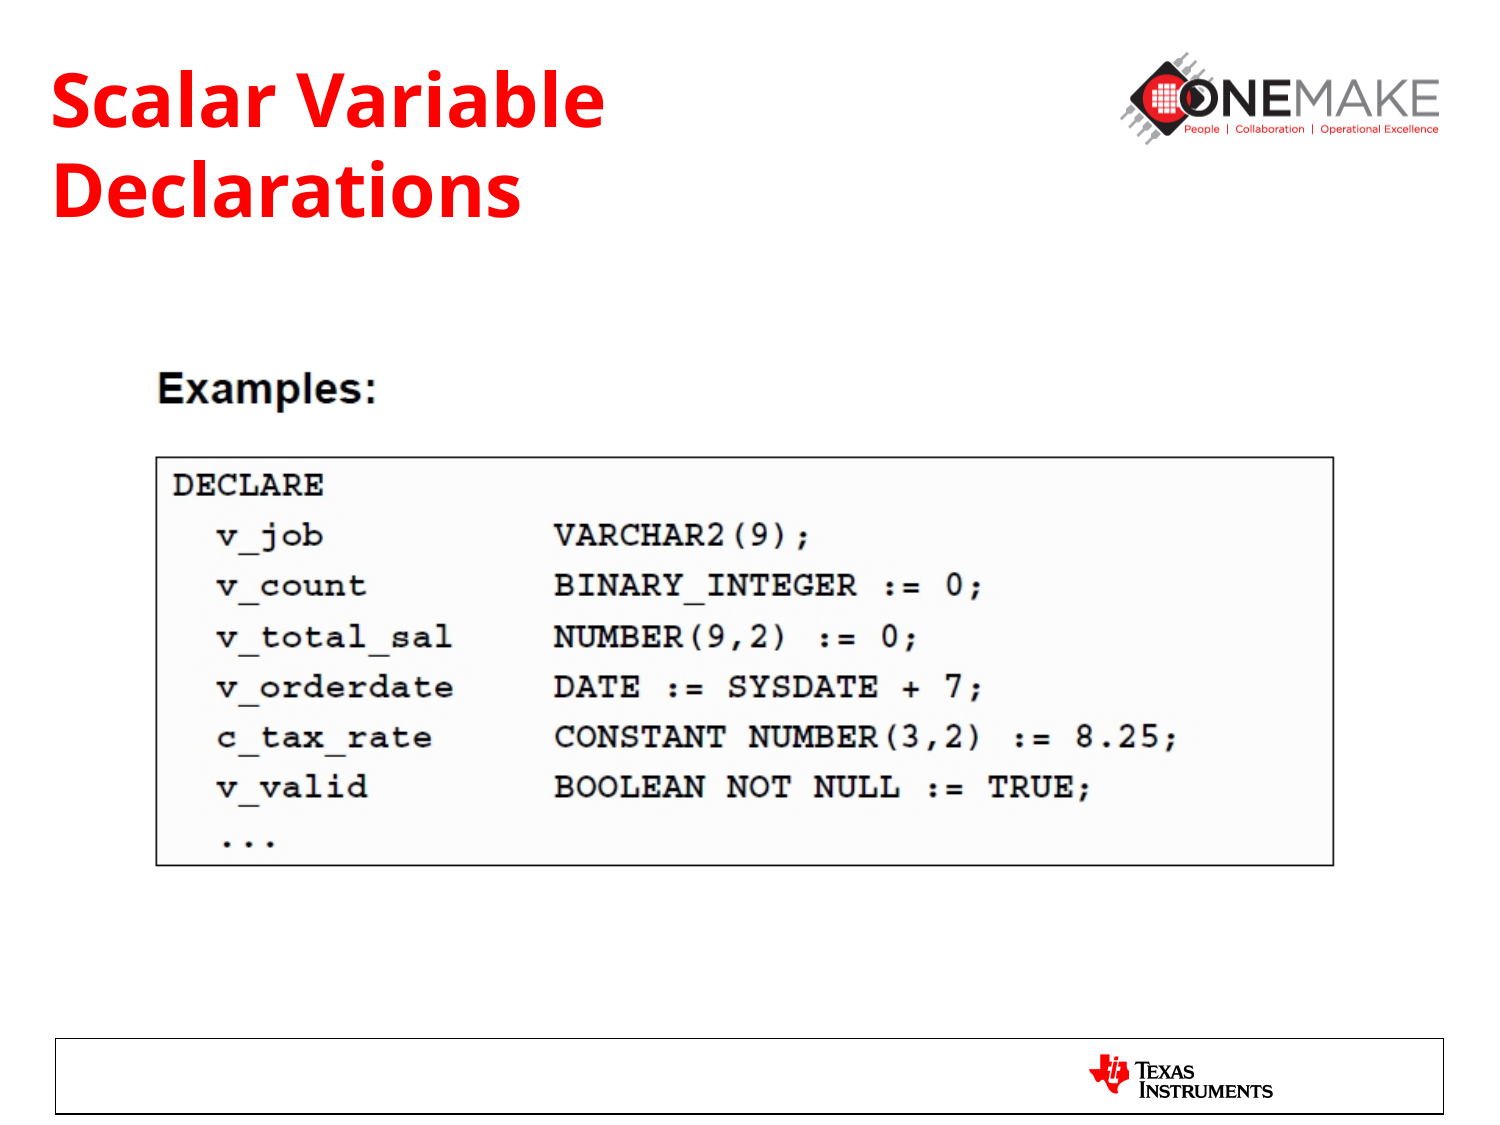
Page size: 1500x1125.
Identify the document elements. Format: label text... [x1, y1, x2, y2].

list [147, 363, 1350, 880]
title Scalar Variable Declarations [35, 45, 1102, 233]
picture [1087, 1052, 1274, 1099]
picture [1120, 52, 1439, 145]
